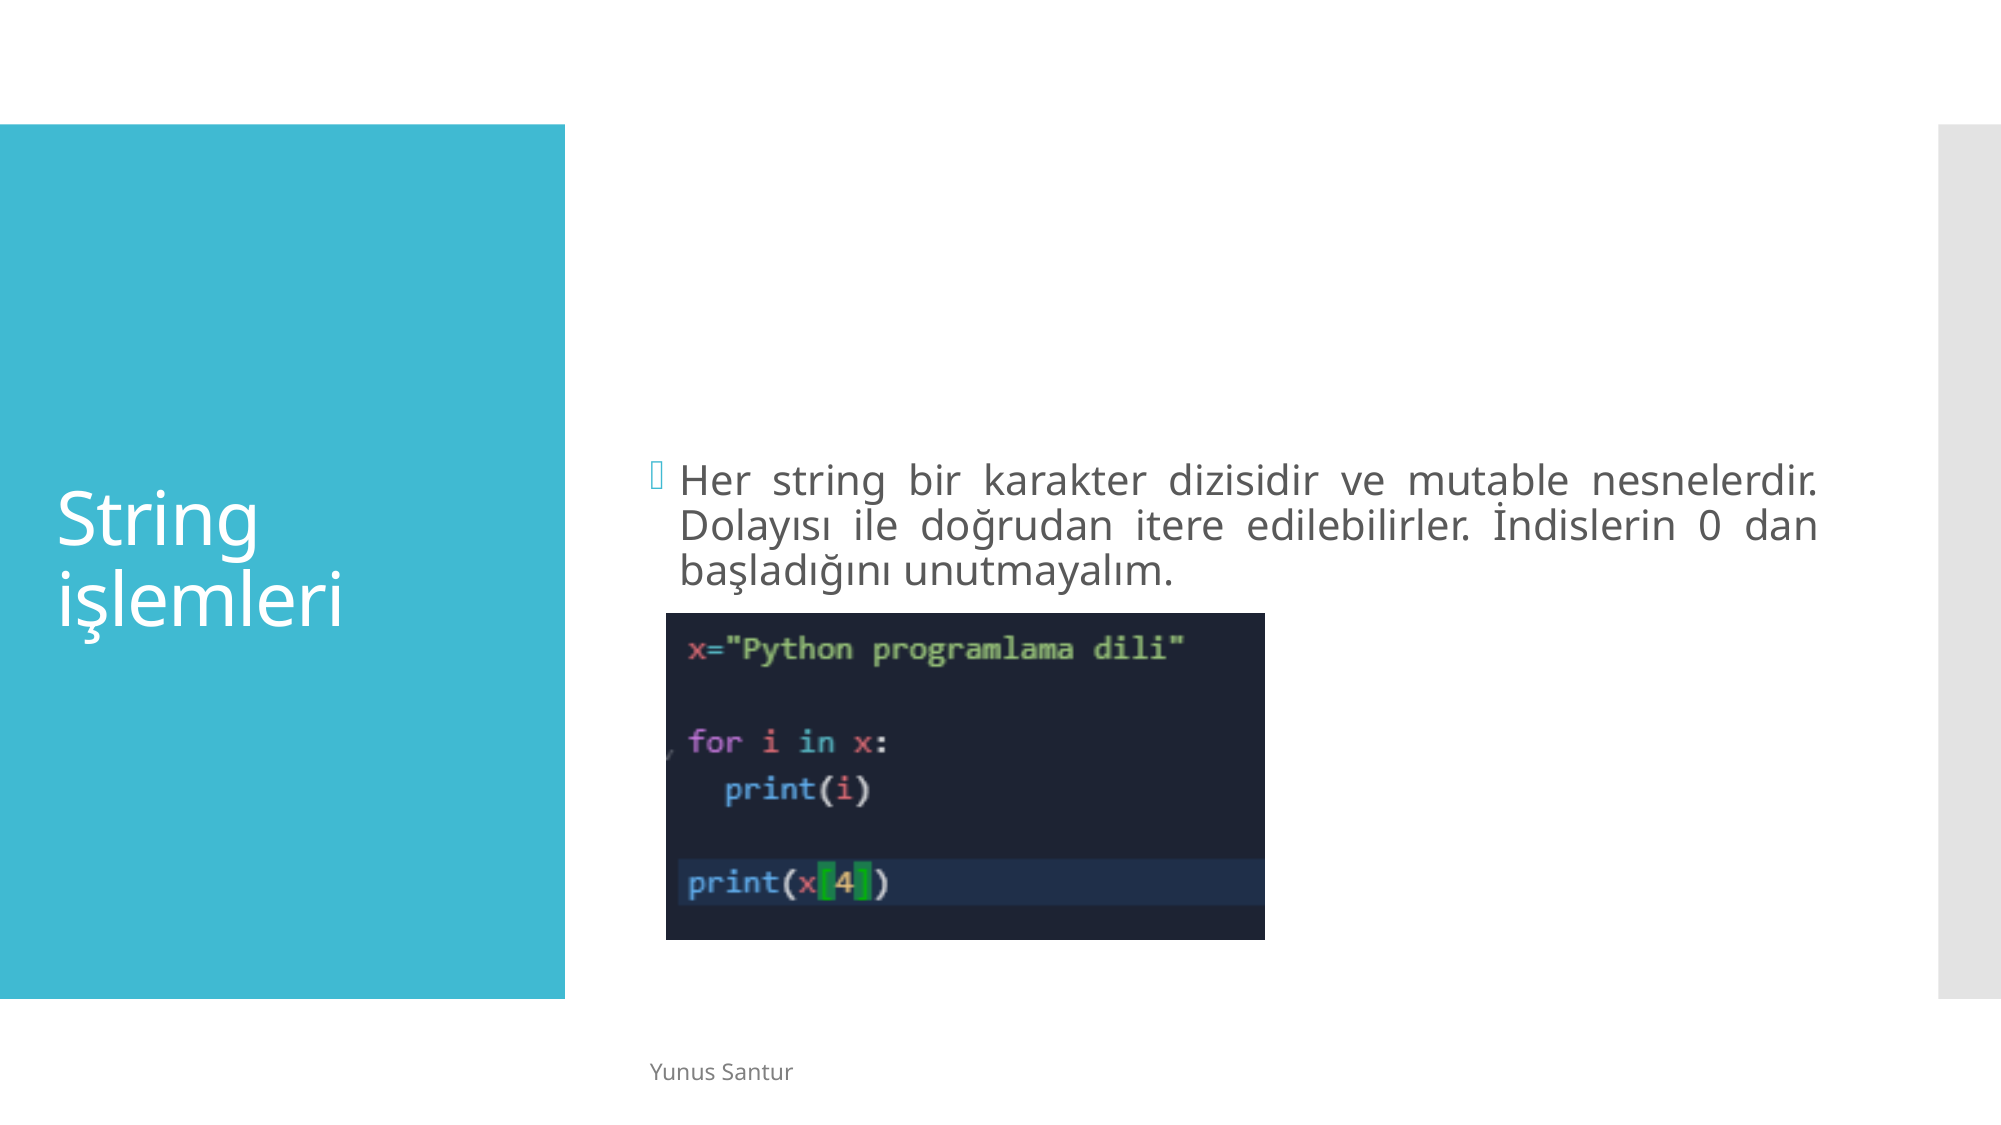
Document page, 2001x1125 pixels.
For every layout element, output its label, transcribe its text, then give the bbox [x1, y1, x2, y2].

list Her string bir karakter dizisidir ve mutable nesnelerdir. Dolayısı ile doğrudan itere edilebilirler. İndislerin 0 dan başladığını unutmayalım. [634, 141, 1835, 982]
picture [665, 613, 1265, 940]
footer Yunus Santur [634, 1042, 1605, 1103]
title String işlemleri [41, 184, 525, 940]
